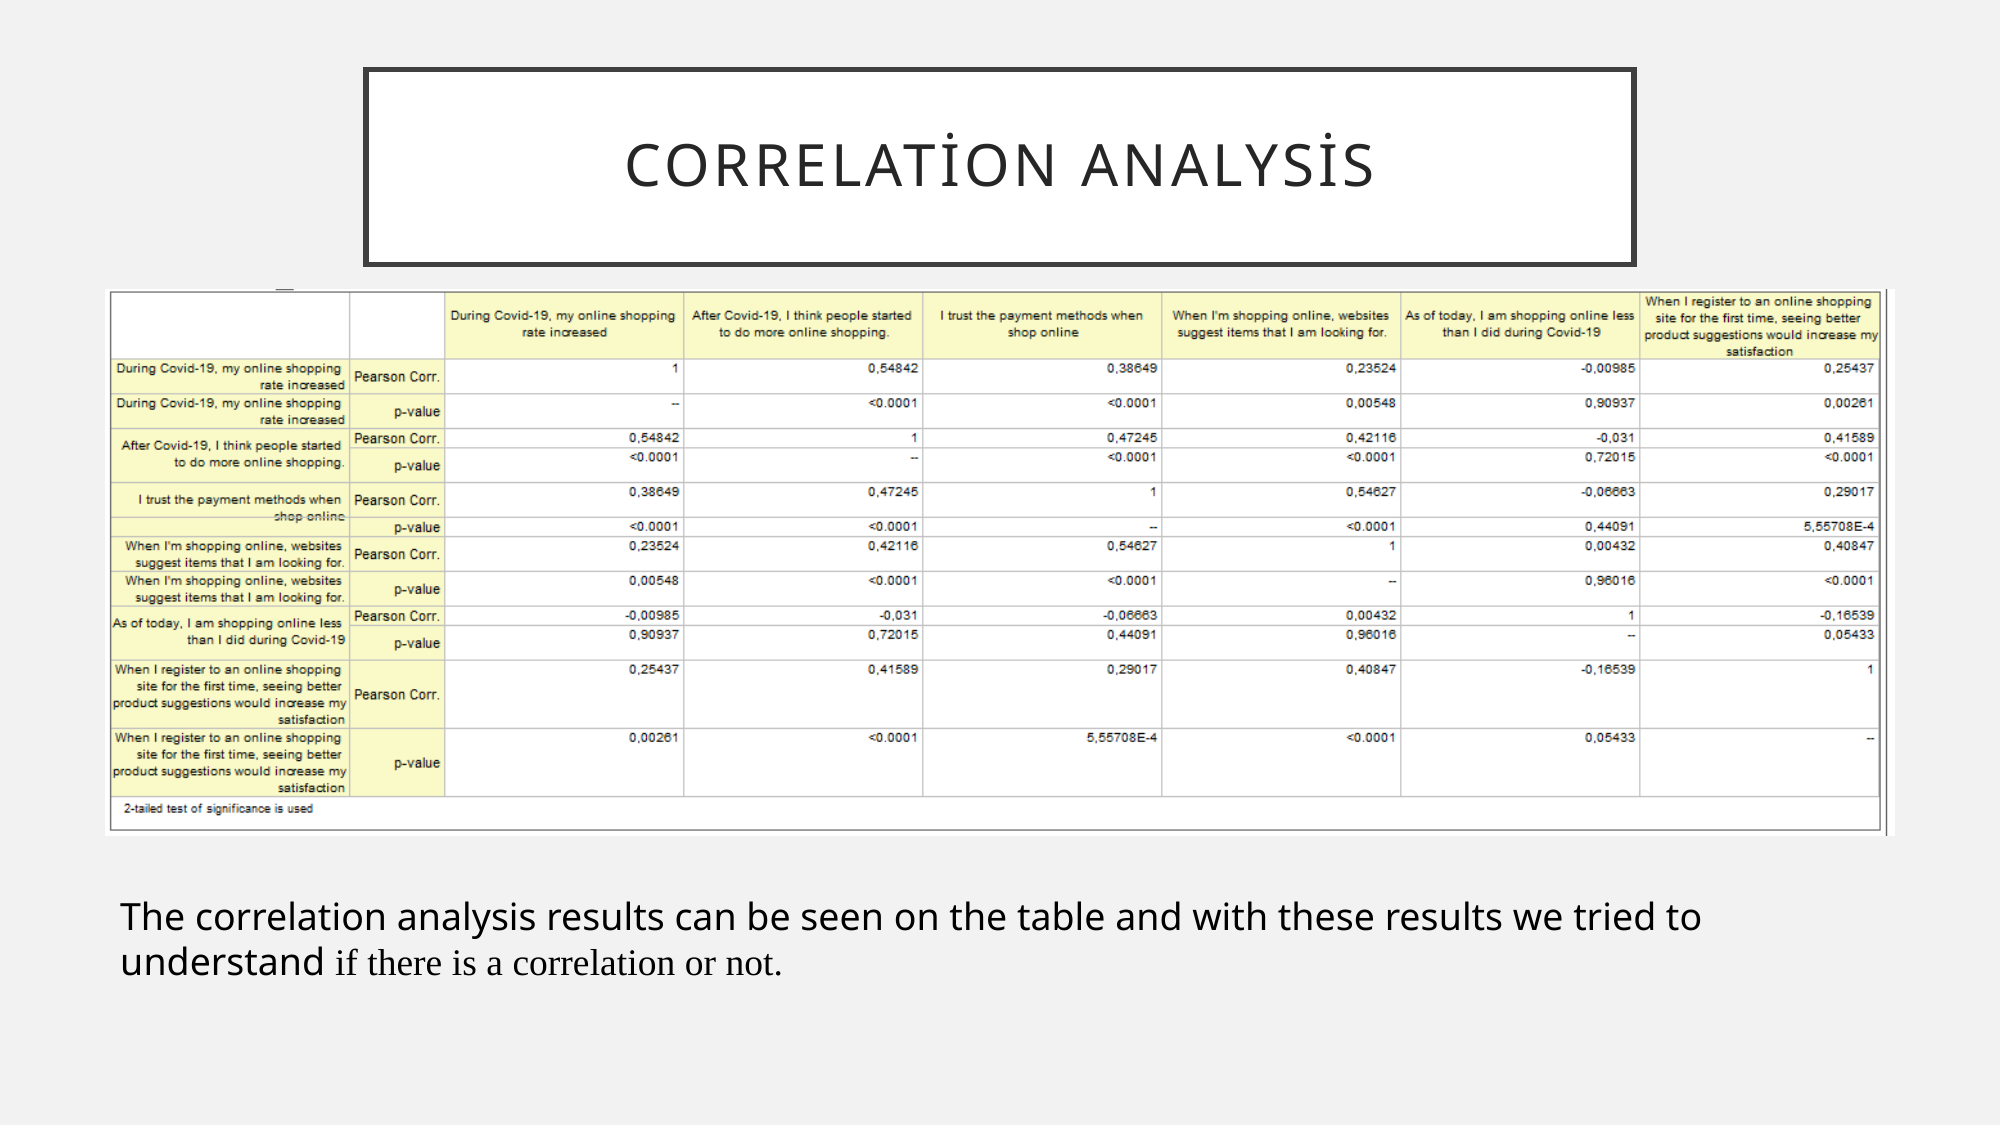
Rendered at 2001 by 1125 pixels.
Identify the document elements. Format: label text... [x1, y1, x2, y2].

title Correlation Analysis [363, 67, 1637, 267]
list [105, 289, 1895, 836]
text_box The correlation analysis results can be seen on the table and with these results we tried to understand if there is a correlation or not. [105, 885, 1895, 1048]
